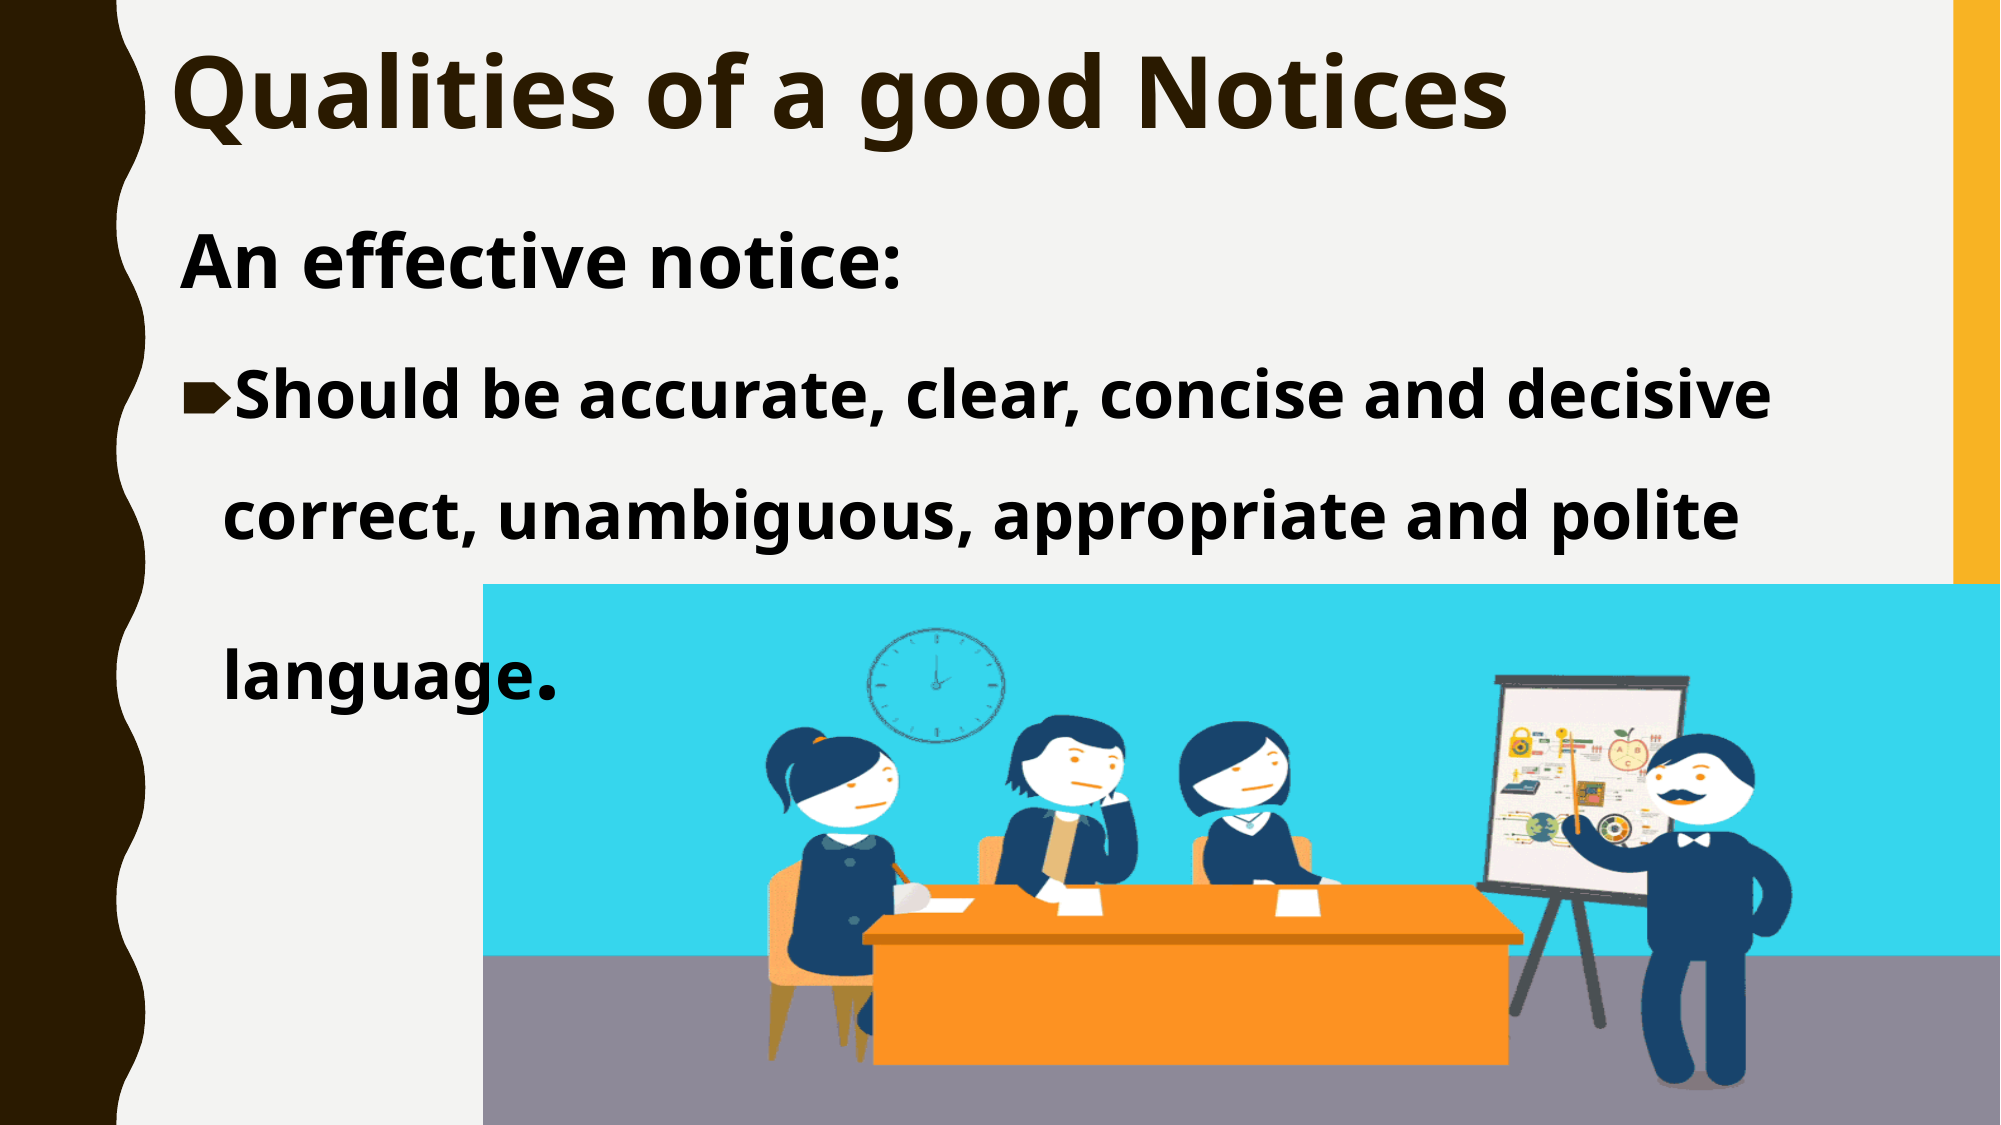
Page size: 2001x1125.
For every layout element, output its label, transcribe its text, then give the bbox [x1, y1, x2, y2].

picture [483, 584, 2000, 1125]
list An effective notice: Should be accurate, clear, concise and decisive correct, unambiguous, appropriate and polite language. [147, 206, 1993, 744]
title Qualities of a good Notices [154, 1, 1848, 171]
